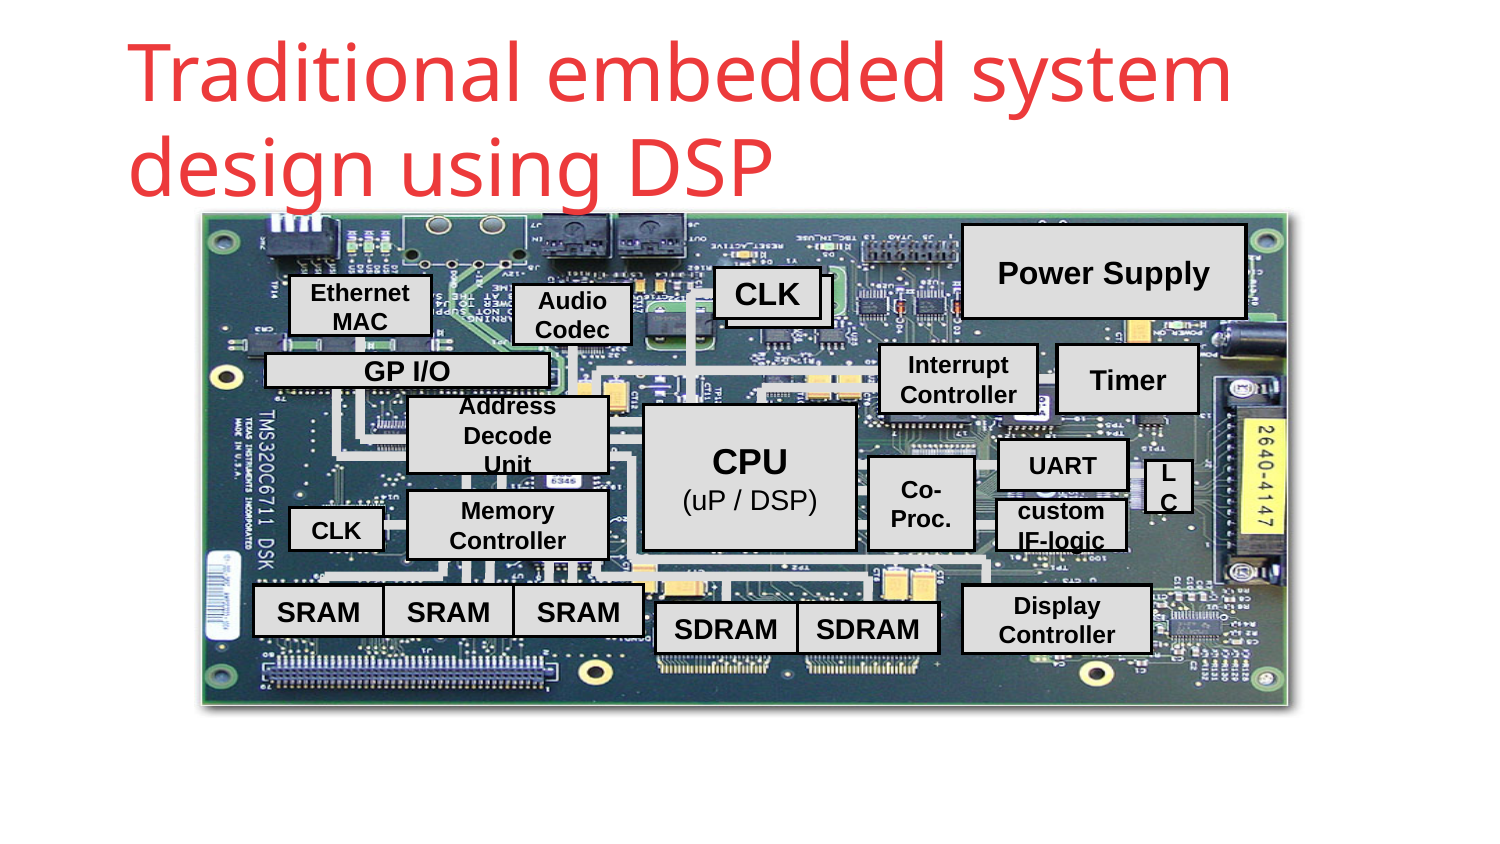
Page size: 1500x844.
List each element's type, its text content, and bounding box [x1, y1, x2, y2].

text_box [253, 224, 1247, 655]
picture [194, 206, 1305, 718]
title Traditional embedded system design using DSP [112, 67, 1463, 168]
